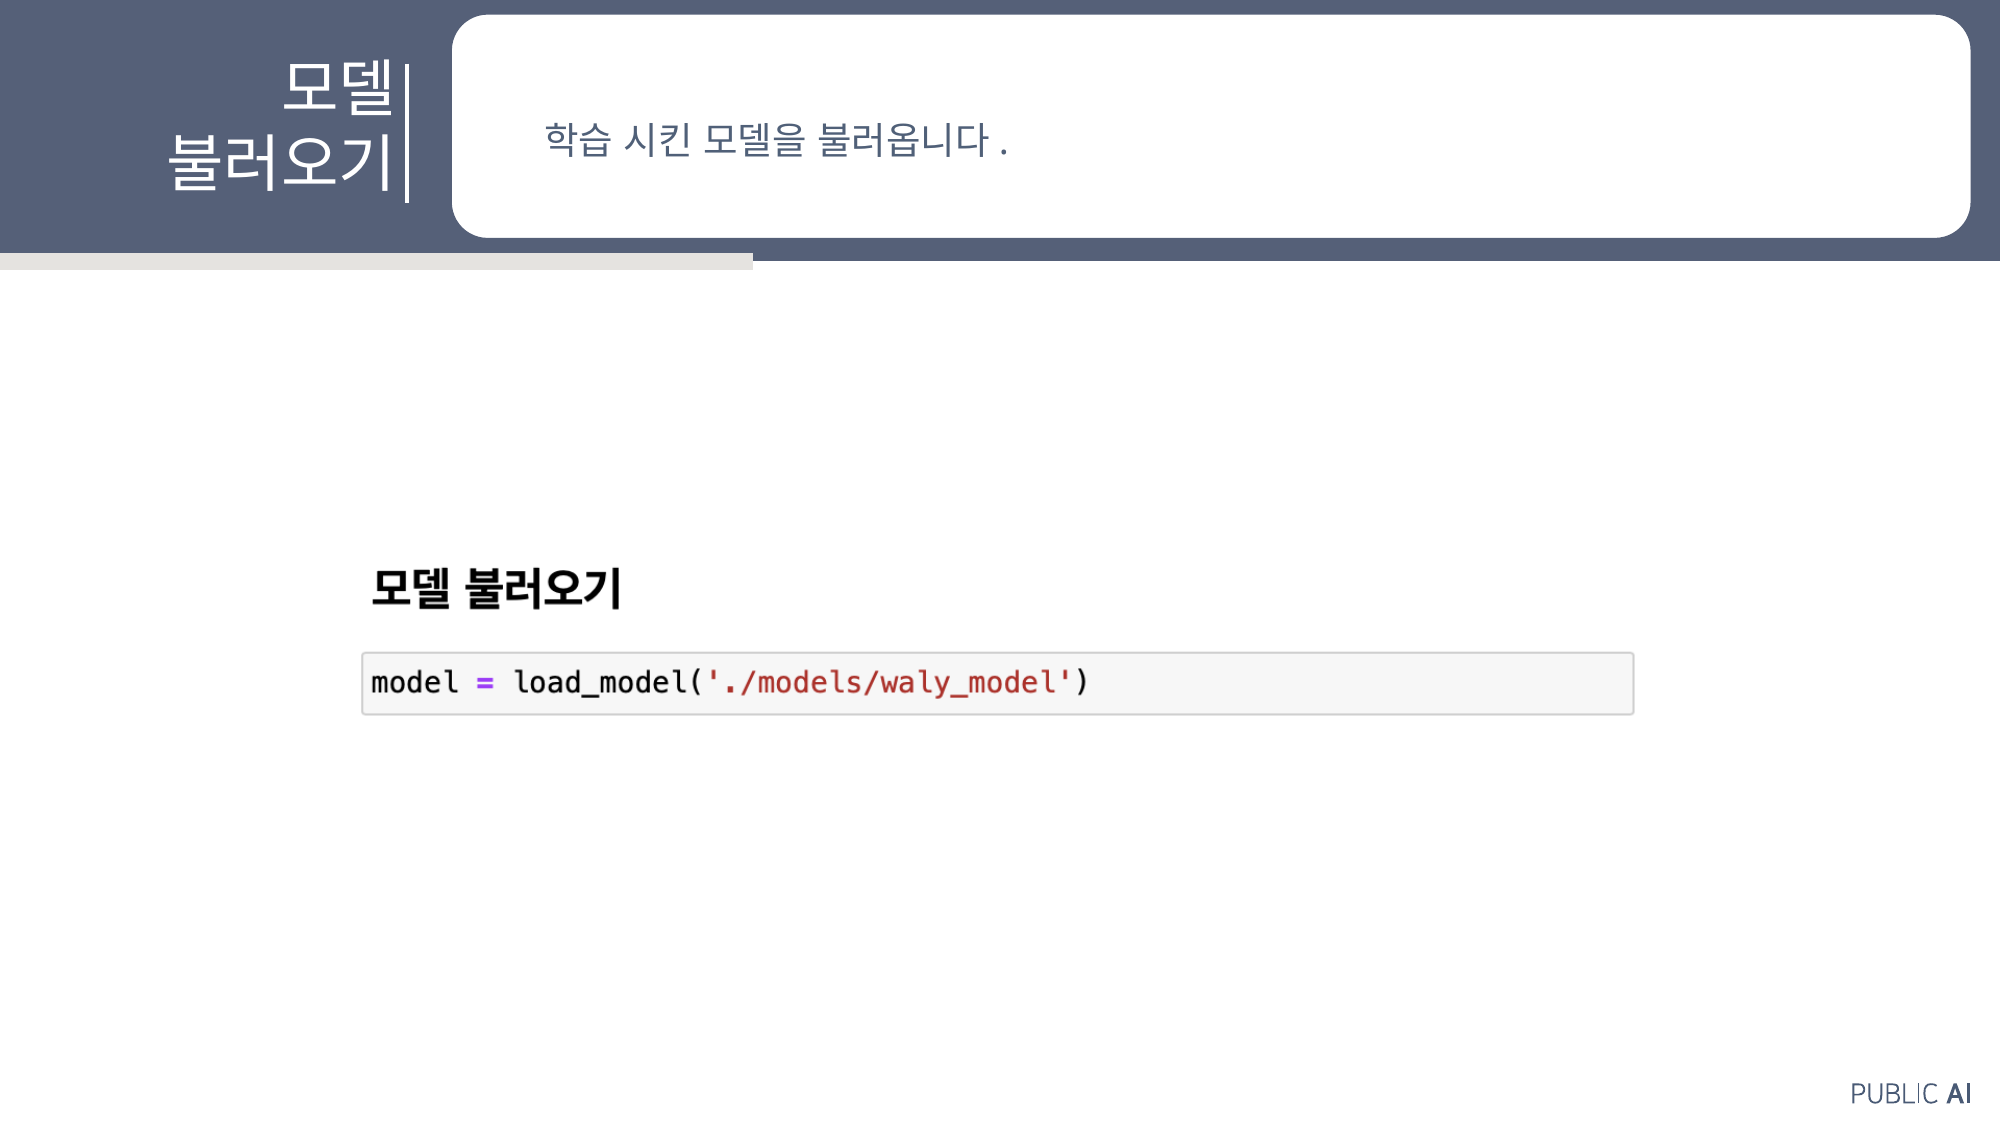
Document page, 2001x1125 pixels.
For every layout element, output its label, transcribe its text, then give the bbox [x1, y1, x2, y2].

text_box 학습 시킨 모델을 불러옵니다. [529, 86, 1642, 170]
picture [355, 546, 1645, 726]
text_box 모델 불러오기 [151, 41, 411, 207]
